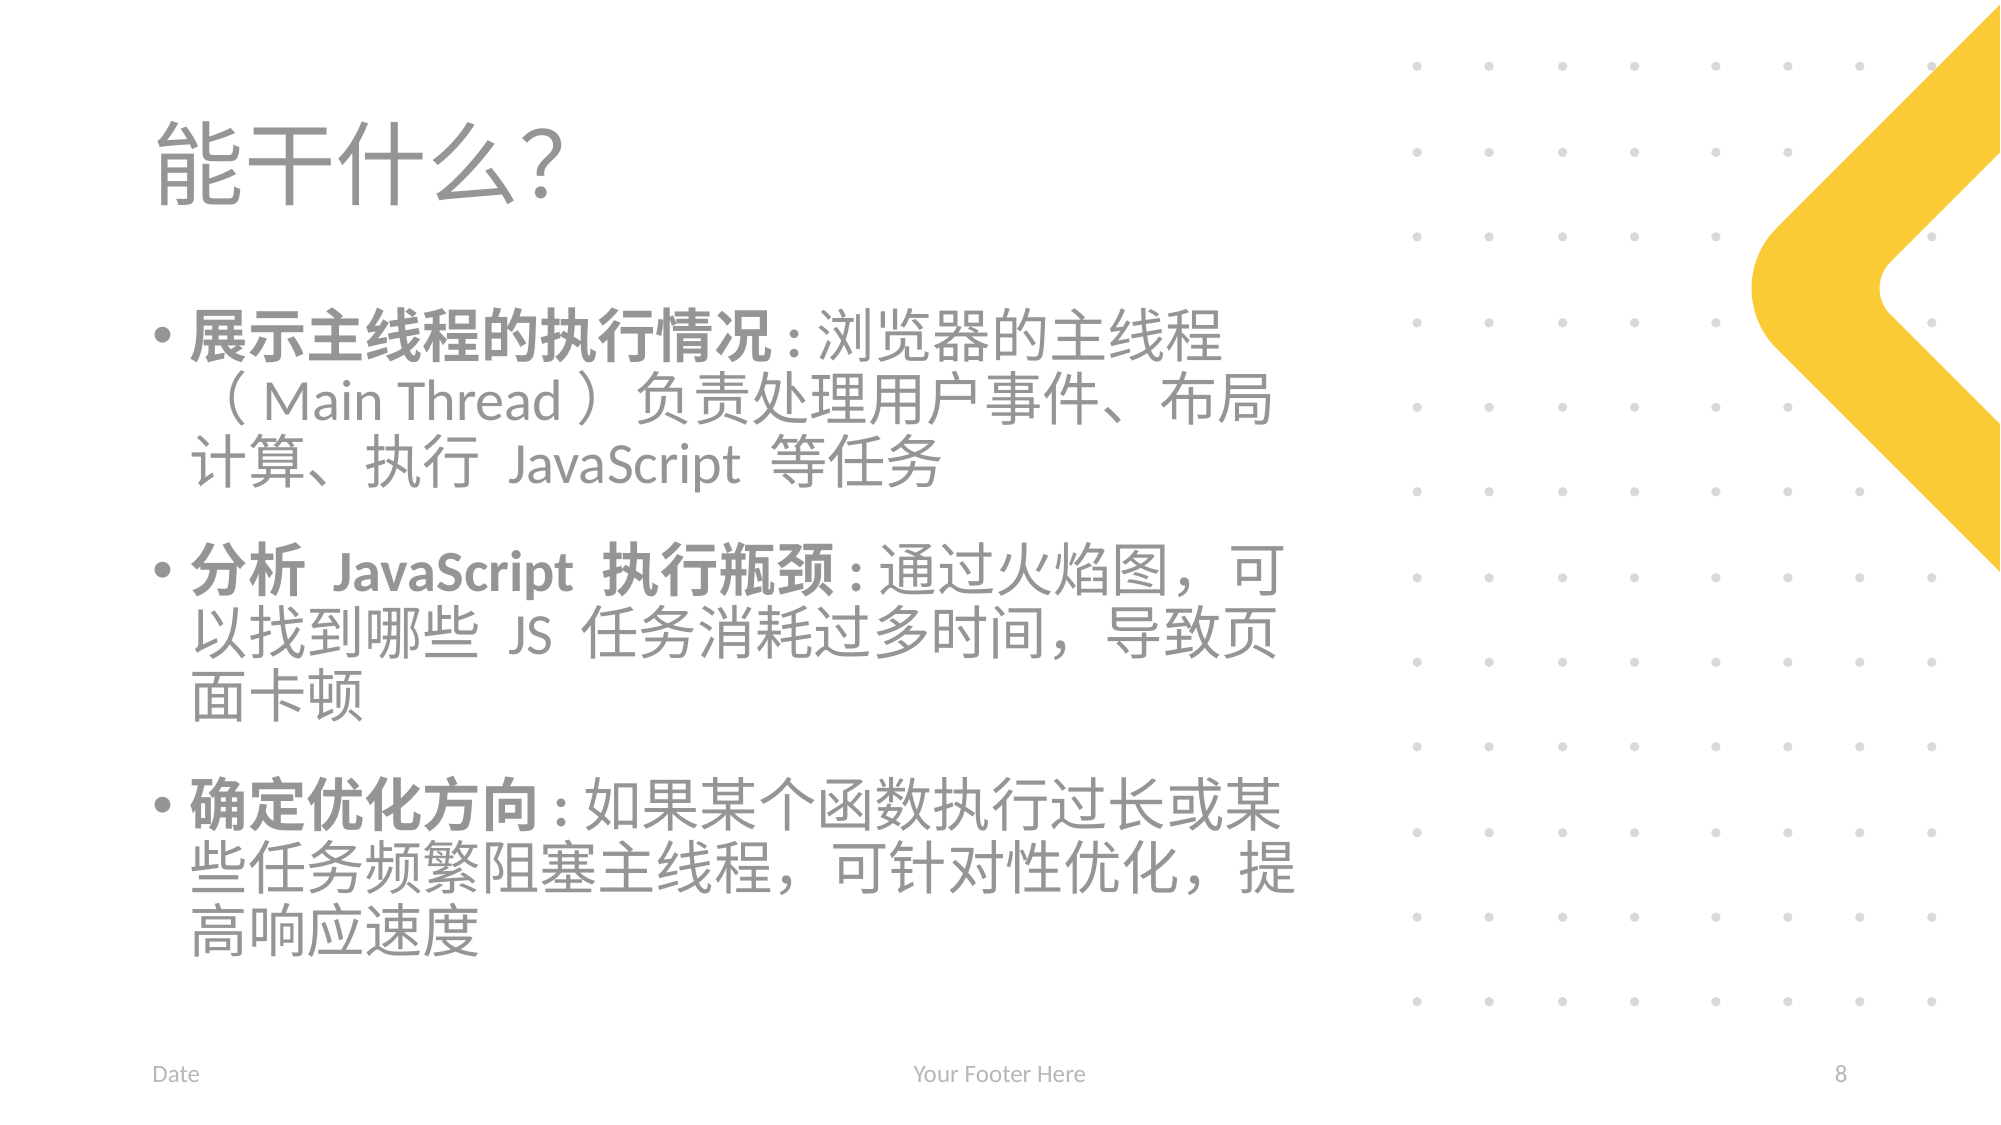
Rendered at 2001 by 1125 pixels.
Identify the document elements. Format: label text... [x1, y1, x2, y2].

slide_number Date [137, 1042, 588, 1103]
slide_number 8 [1412, 1042, 1863, 1103]
footer Your Footer Here [662, 1042, 1338, 1103]
title 能干什么？ [137, 59, 1413, 278]
list 展示主线程的执行情况:浏览器的主线程（Main Thread）负责处理用户事件、布局计算、执行 JavaScript 等任务 分析 JavaScript 执行瓶颈:通过火焰图，可以找到哪些 JS 任务消耗过多时间，导致页面卡顿 确定优化方向:如果某个函数执行过长或某些任务频繁阻塞主线程，可针对性优化，提高响应速度 [137, 299, 1338, 1014]
